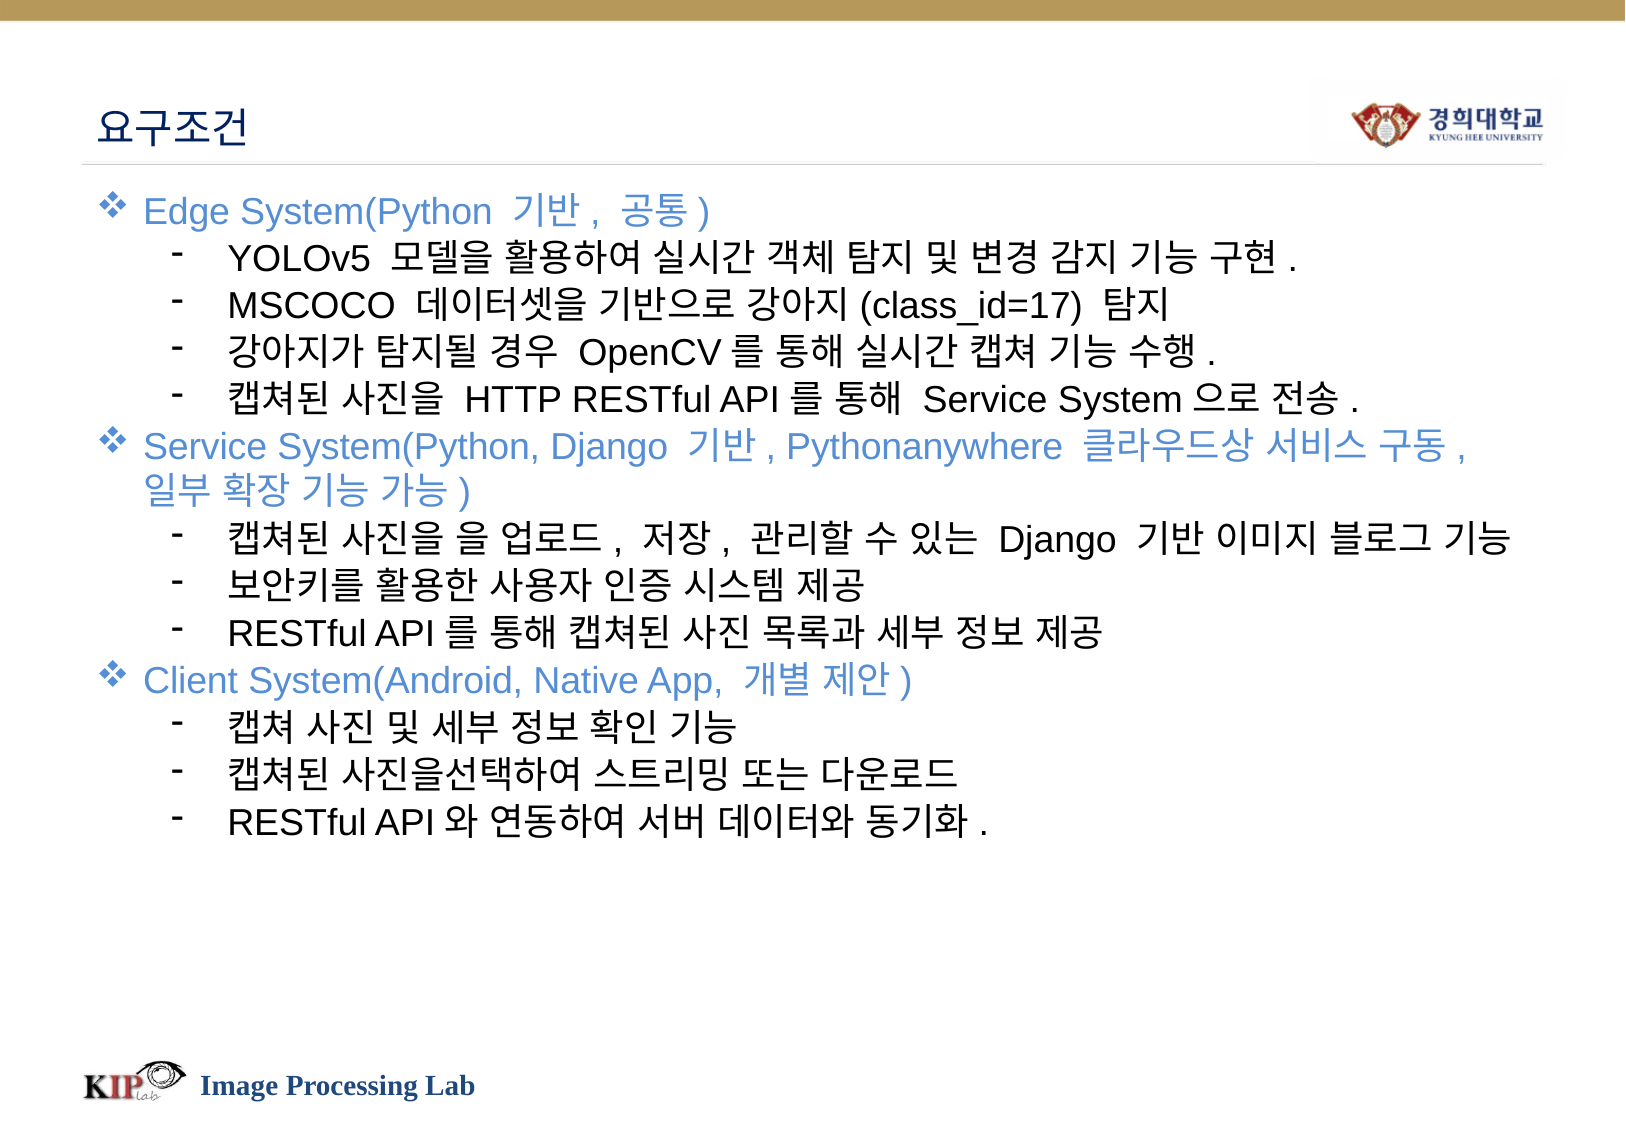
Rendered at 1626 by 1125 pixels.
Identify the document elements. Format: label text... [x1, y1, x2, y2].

text_box Edge System(Python 기반, 공통) YOLOv5 모델을 활용하여 실시간 객체 탐지 및 변경 감지 기능 구현. MSCOCO 데이터셋을 기반으로 강아지(class_id=17) 탐지 강아지가 탐지될 경우 OpenCV를 통해 실시간 캡쳐 기능 수행. 캡쳐된 사진을 HTTP RESTful API를 통해 Service System으로 전송. Service System(Python, Django 기반, Pythonanywhere 클라우드상 서비스 구동, 일부 확장 기능 가능) 캡쳐된 사진을 을 업로드, 저장, 관리할 수 있는 Django 기반 이미지 블로그 기능 보안키를 활용한 사용자 인증 시스템 제공 RESTful API를 통해 캡쳐된 사진 목록과 세부 정보 제공 Client System(Android, Native App, 개별 제안) 캡쳐 사진 및 세부 정보 확인 기능 캡쳐된 사진을선택하여 스트리밍 또는 다운로드 RESTful API와 연동하여 서버 데이터와 동기화. [94, 184, 1550, 843]
picture [0, 0, 1625, 1125]
title 요구조건 [94, 100, 650, 184]
text_box Image Processing Lab [198, 1064, 478, 1102]
